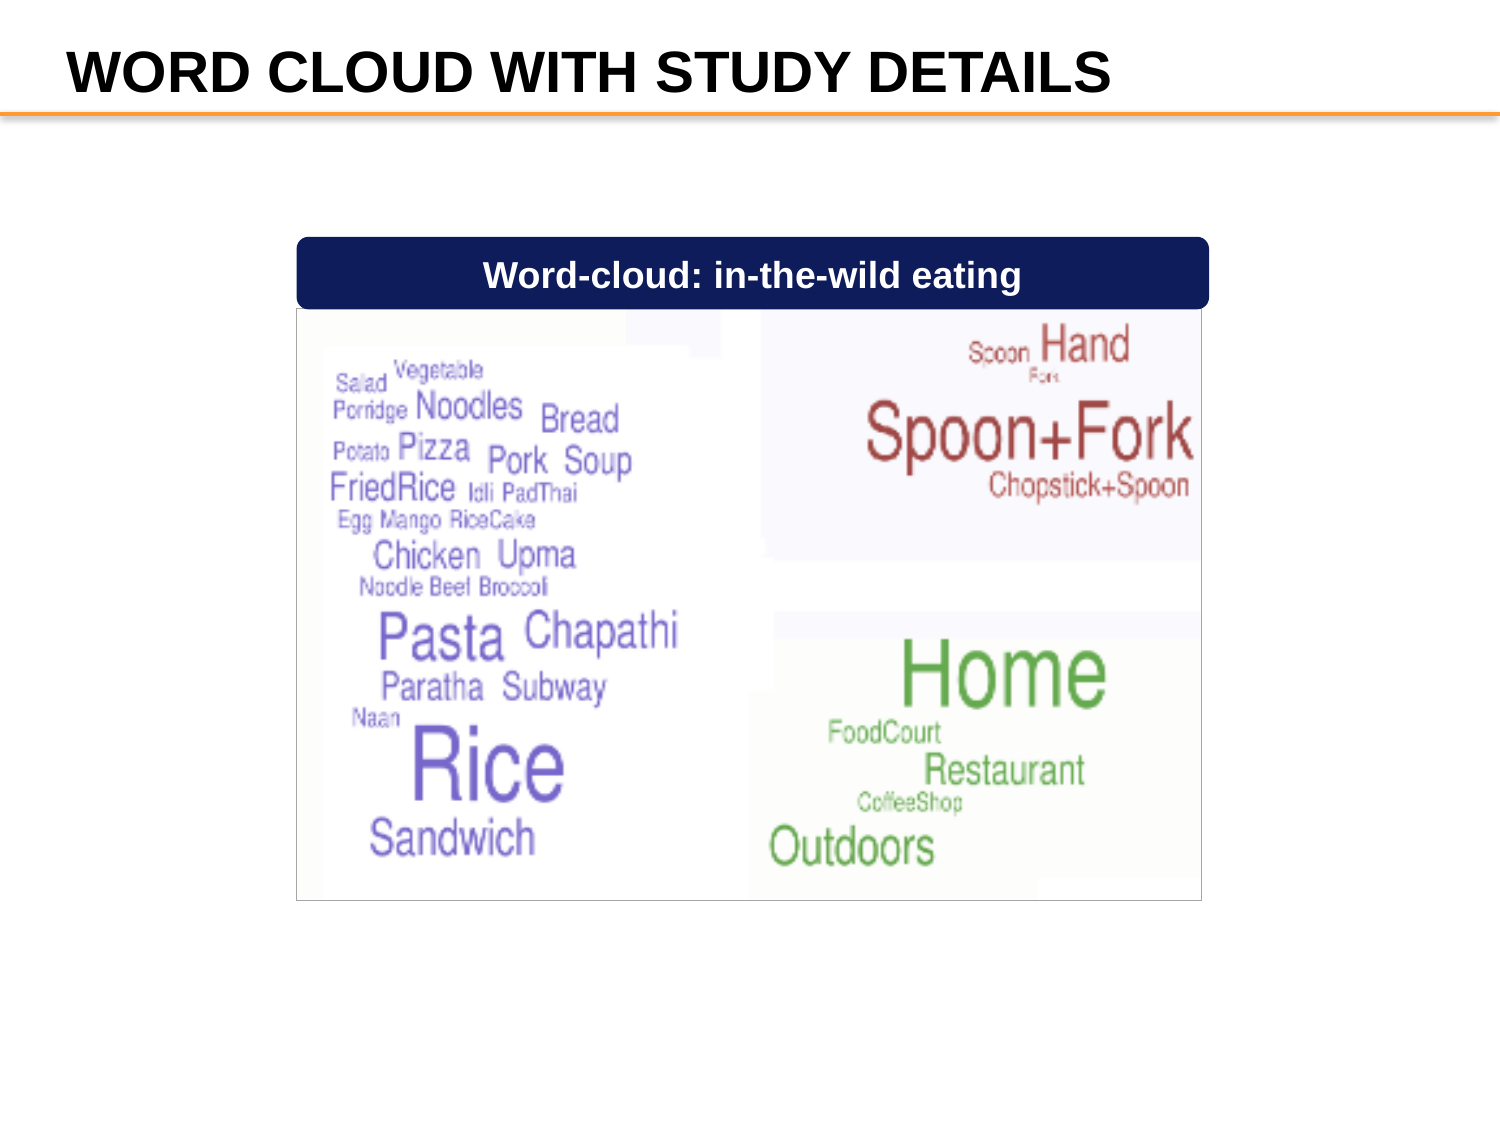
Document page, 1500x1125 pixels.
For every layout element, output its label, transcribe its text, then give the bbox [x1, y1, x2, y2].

picture [296, 308, 1202, 901]
text_box Word-cloud: in-the-wild eating [296, 236, 1210, 309]
text_box Word cloud with study details [51, 24, 1454, 110]
